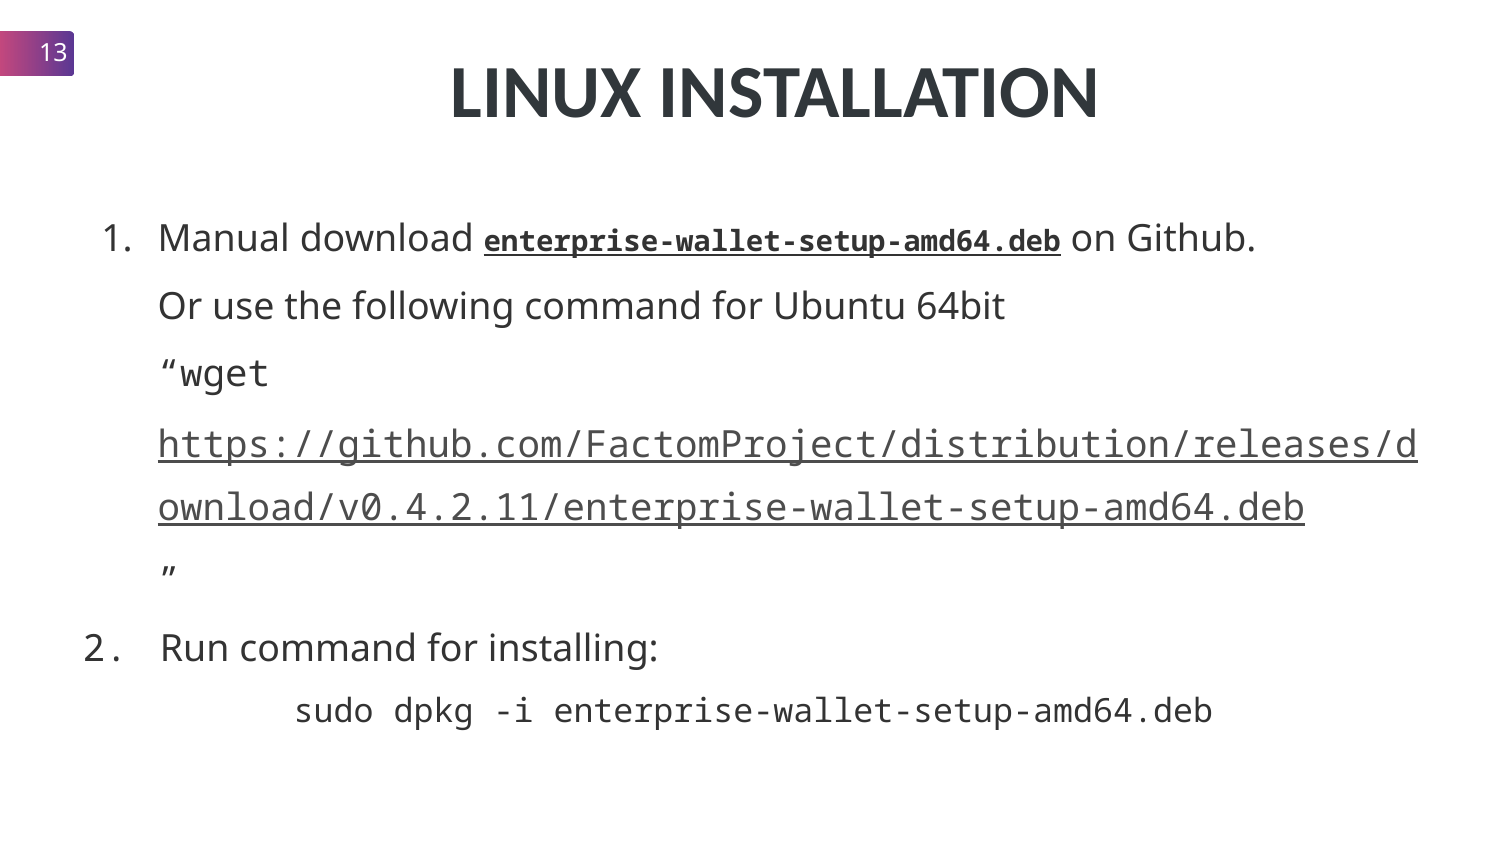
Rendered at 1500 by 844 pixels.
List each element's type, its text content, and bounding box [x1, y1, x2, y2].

text_box Manual download enterprise-wallet-setup-amd64.deb on Github. Or use the following command for Ubuntu 64bit “wget https://github.com/FactomProject/distribution/releases/download/v0.4.2.11/enterprise-wallet-setup-amd64.deb” 2. Run command for installing: sudo dpkg -i enterprise-wallet-setup-amd64.deb [67, 183, 1484, 809]
slide_number ‹#› [0, 31, 75, 77]
text_box LINUX INSTALLATION [326, 31, 1225, 144]
